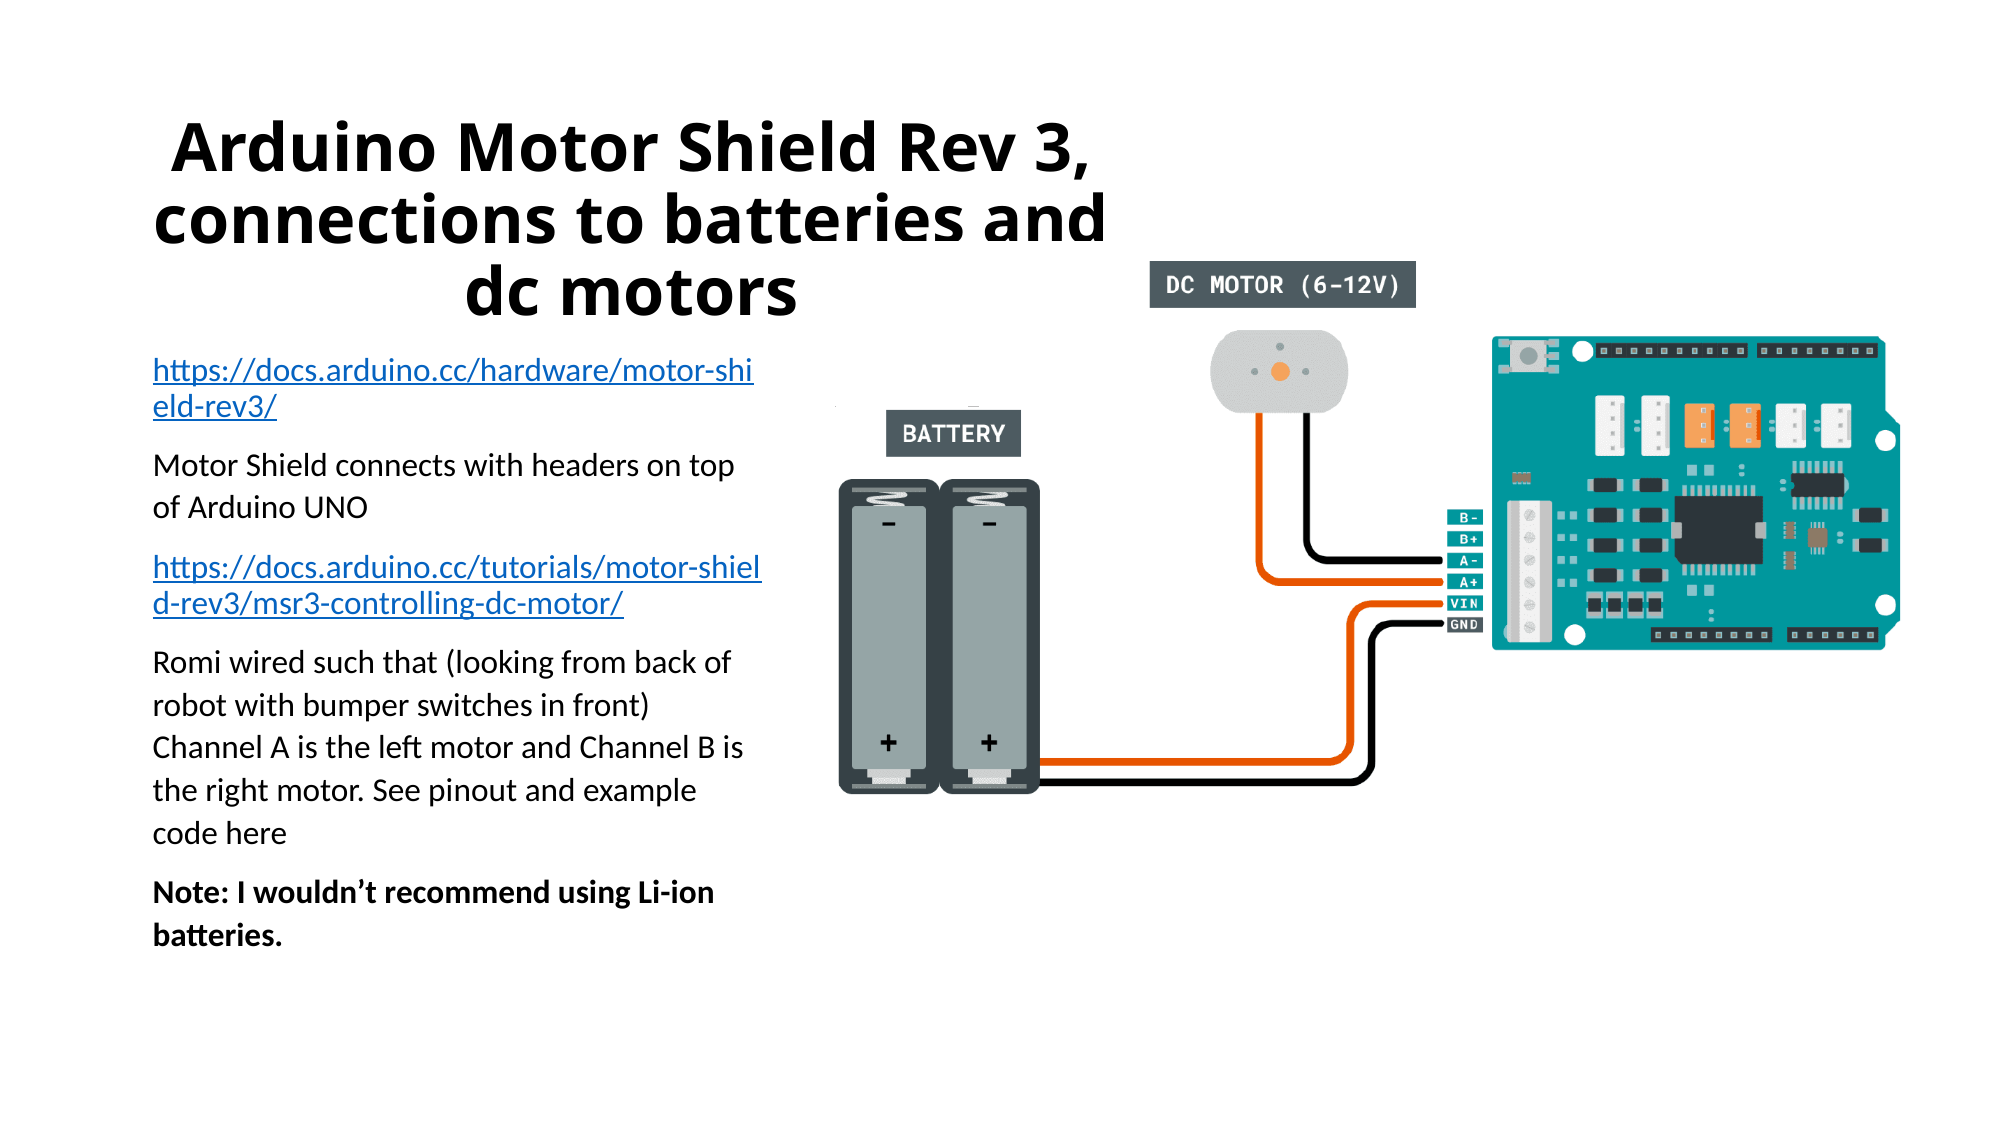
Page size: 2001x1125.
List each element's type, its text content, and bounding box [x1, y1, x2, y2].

picture [805, 241, 1929, 820]
list https://docs.arduino.cc/hardware/motor-shield-rev3/ Motor Shield connects with headers on top of Arduino UNO https://docs.arduino.cc/tutorials/motor-shield-rev3/msr3-controlling-dc-motor/ Romi wired such that (looking from back of robot with bumper switches in front) Channel A is the left motor and Channel B is the right motor. See pinout and example code here Note: I wouldn’t recommend using Li-ion batteries. [137, 337, 783, 963]
title Arduino Motor Shield Rev 3, connections to batteries and dc motors [137, 75, 1126, 338]
